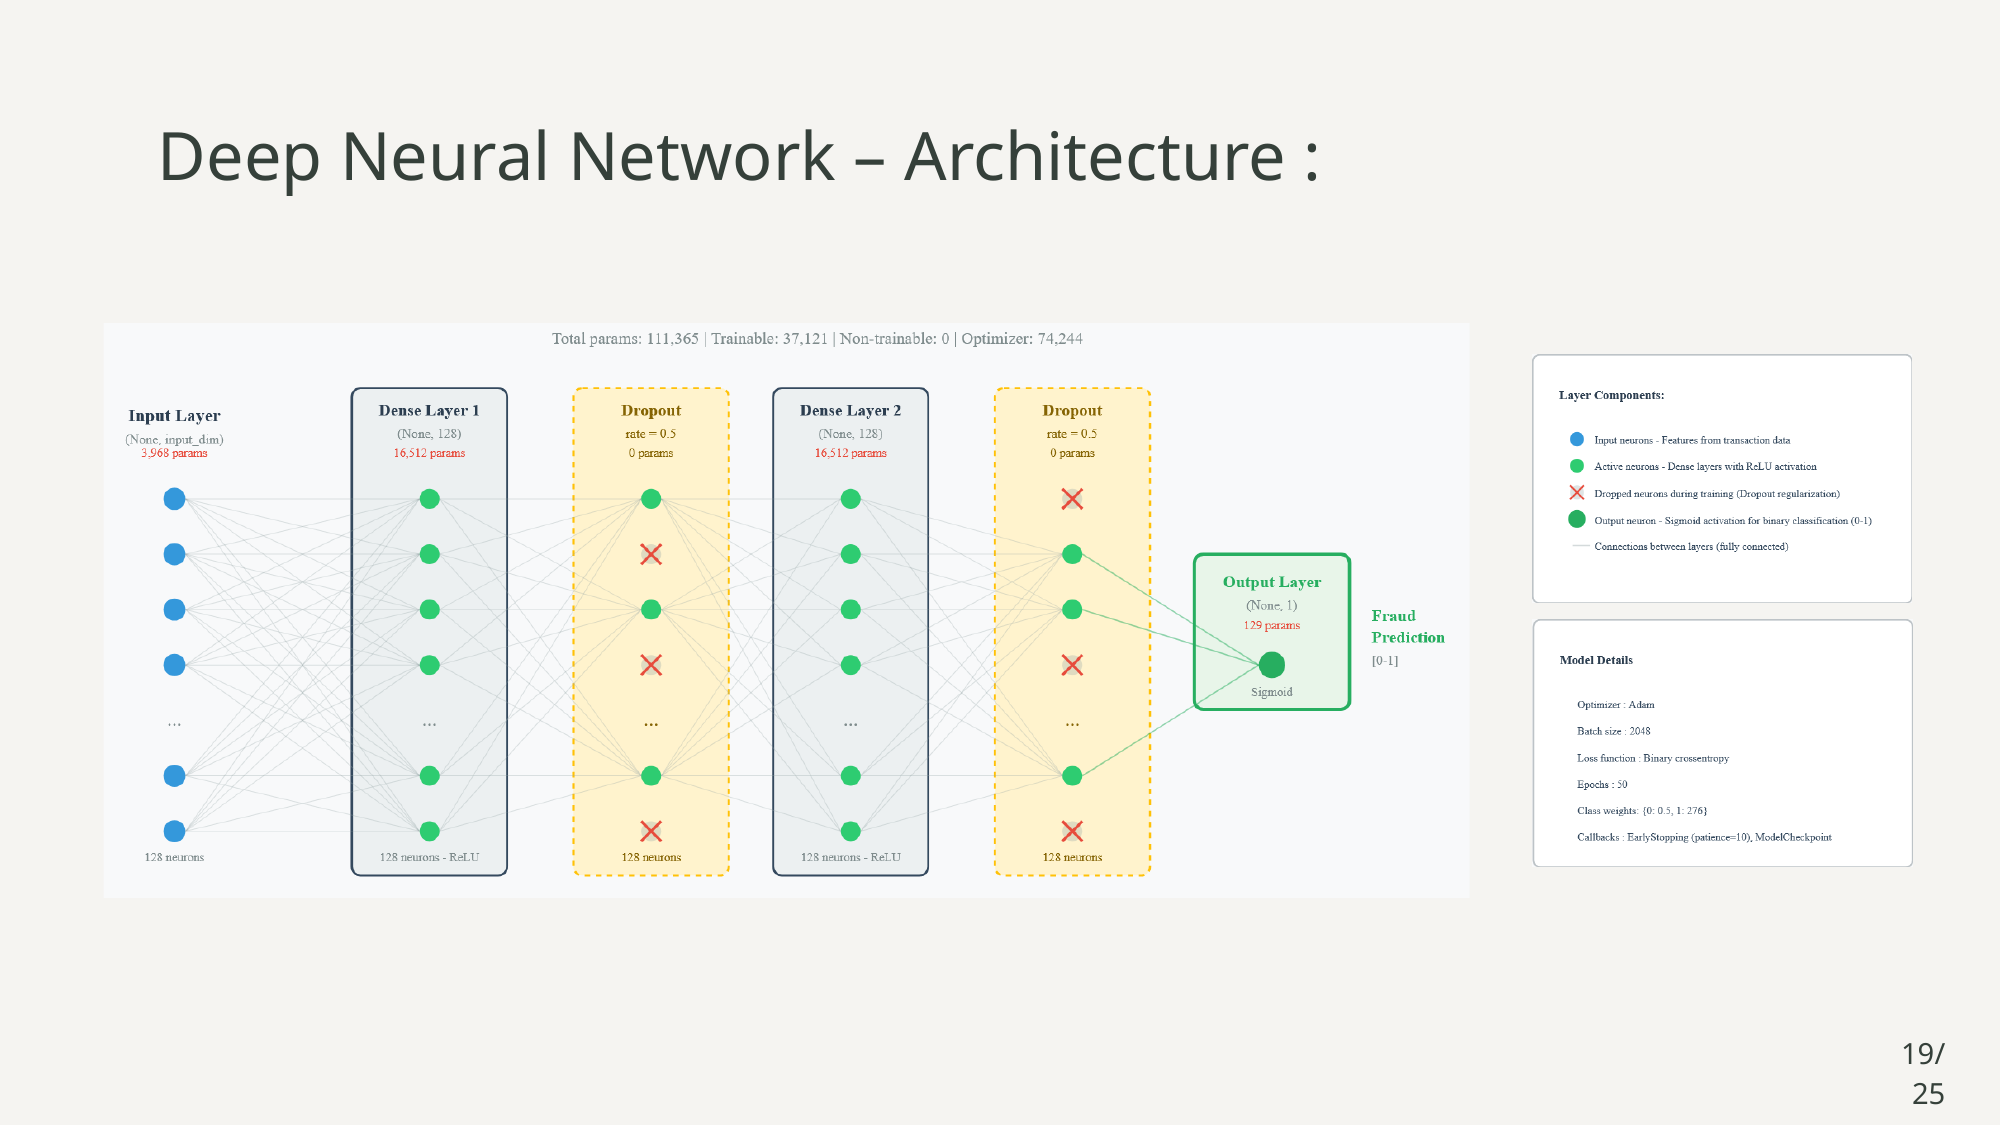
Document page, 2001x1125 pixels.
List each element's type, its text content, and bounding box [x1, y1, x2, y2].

title Deep Neural Network – Architecture : [142, 96, 1858, 202]
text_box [1531, 354, 1914, 868]
slide_number 19/25 [1857, 1042, 1961, 1103]
picture [103, 323, 1471, 899]
